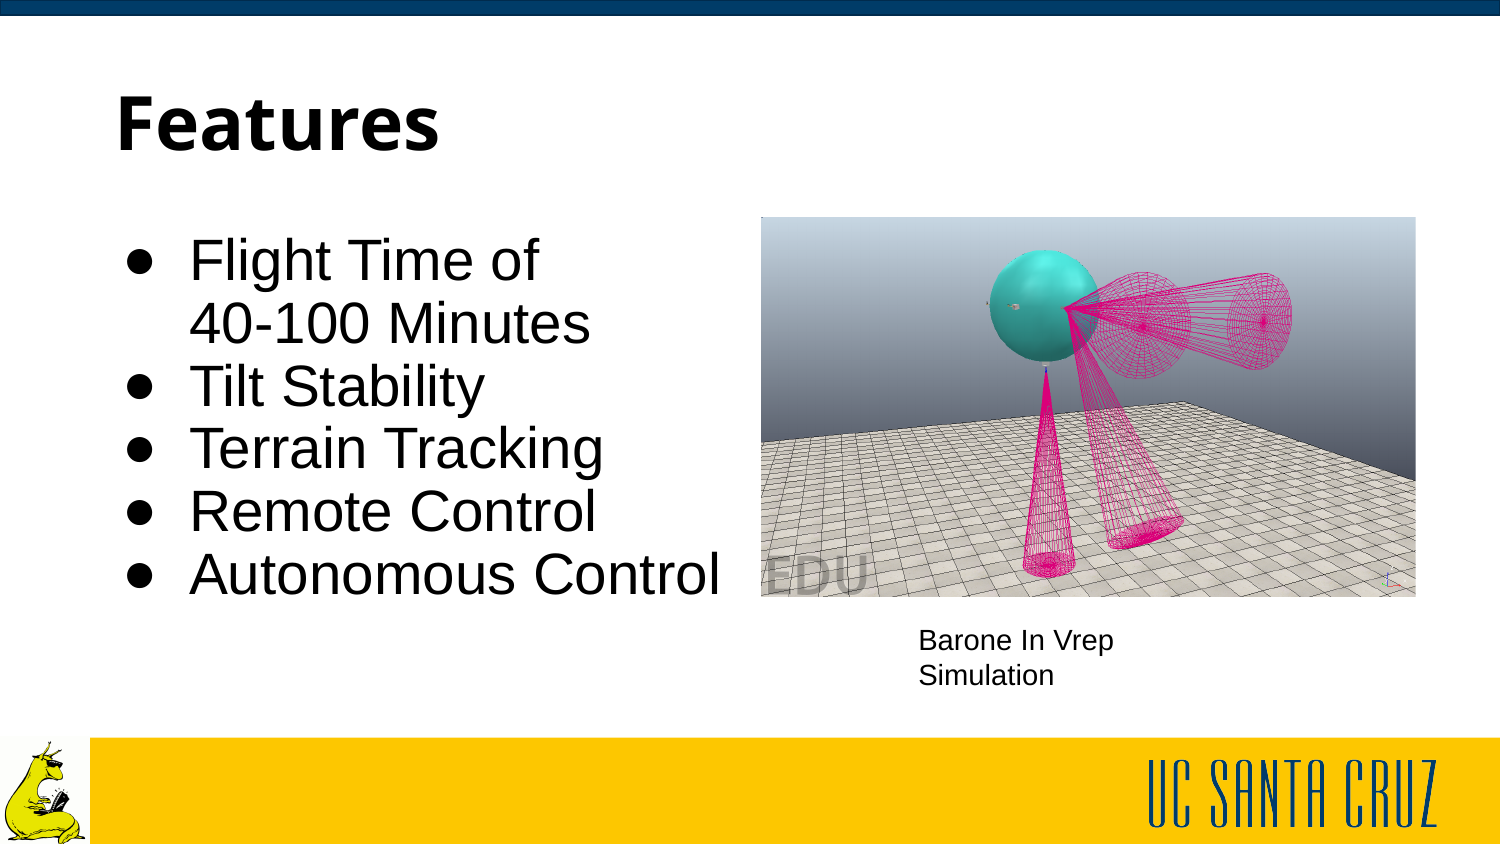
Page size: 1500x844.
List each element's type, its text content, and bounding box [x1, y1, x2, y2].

picture [0, 736, 90, 844]
picture [760, 217, 1416, 598]
list Flight Time of 40-100 Minutes Tilt Stability Terrain Tracking Remote Control Autonomous Control [103, 224, 750, 632]
title Features [103, 44, 1397, 208]
text_box Barone In Vrep Simulation [903, 606, 1274, 707]
picture [1111, 726, 1472, 844]
